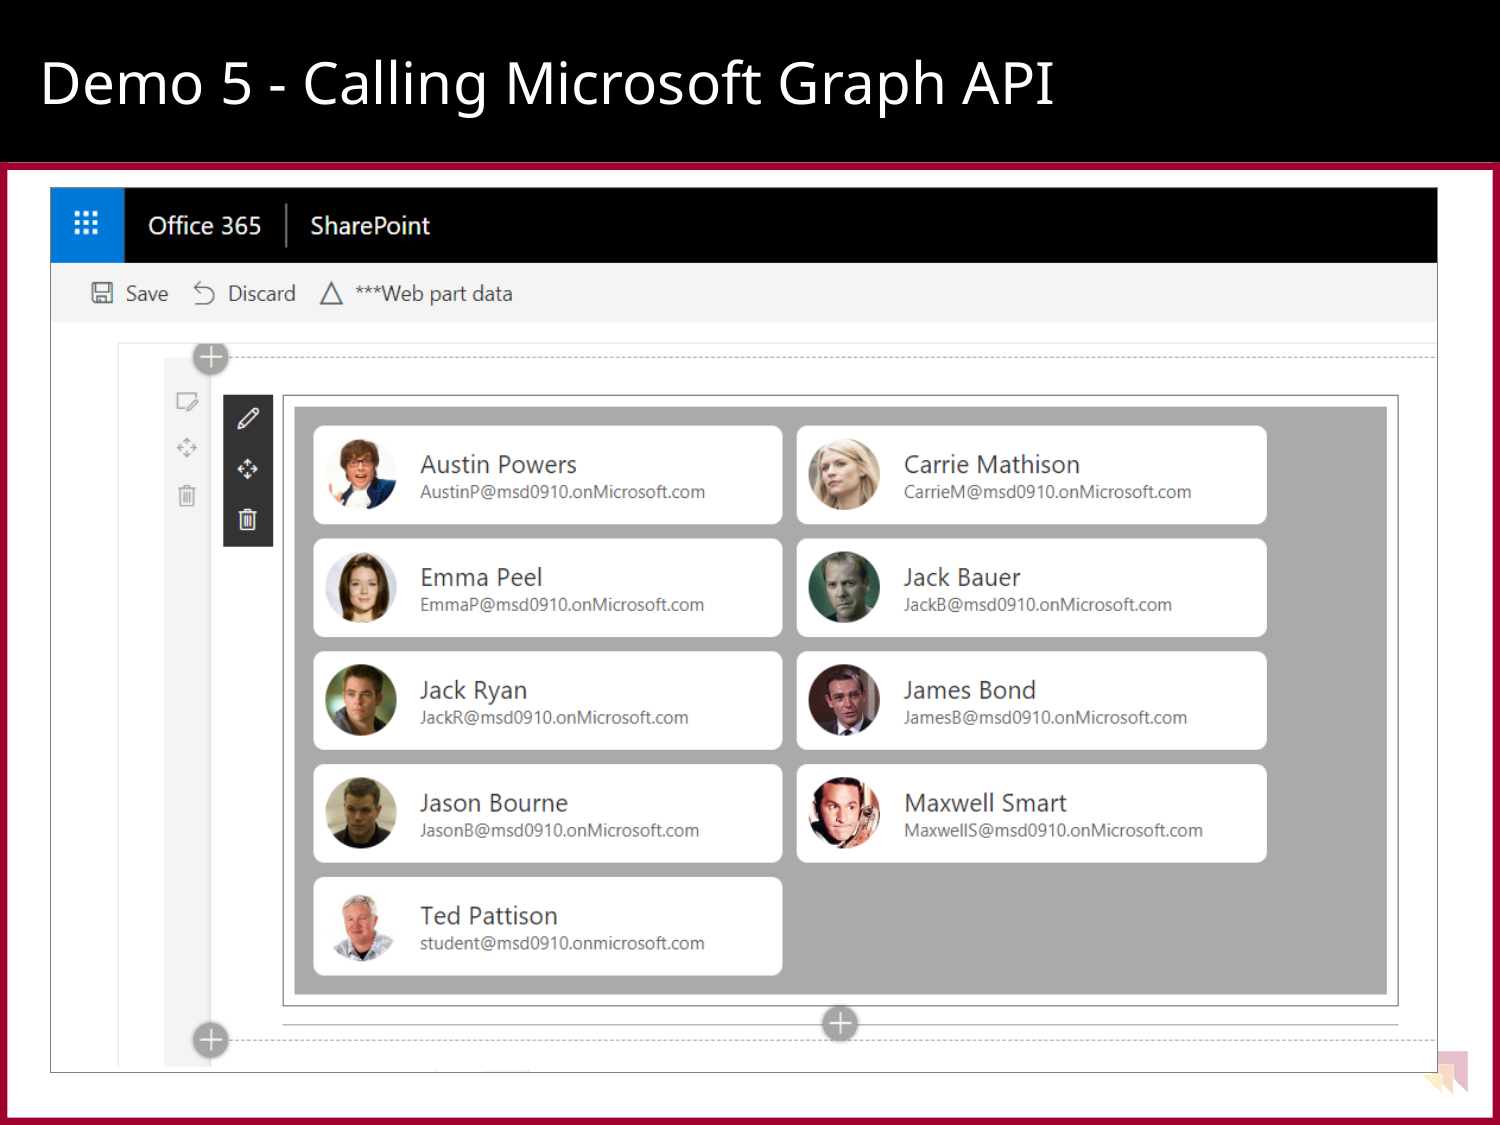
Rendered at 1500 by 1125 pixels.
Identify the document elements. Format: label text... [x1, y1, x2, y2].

picture [49, 187, 1438, 1074]
title Demo 5 - Calling Microsoft Graph API [24, 12, 1438, 150]
